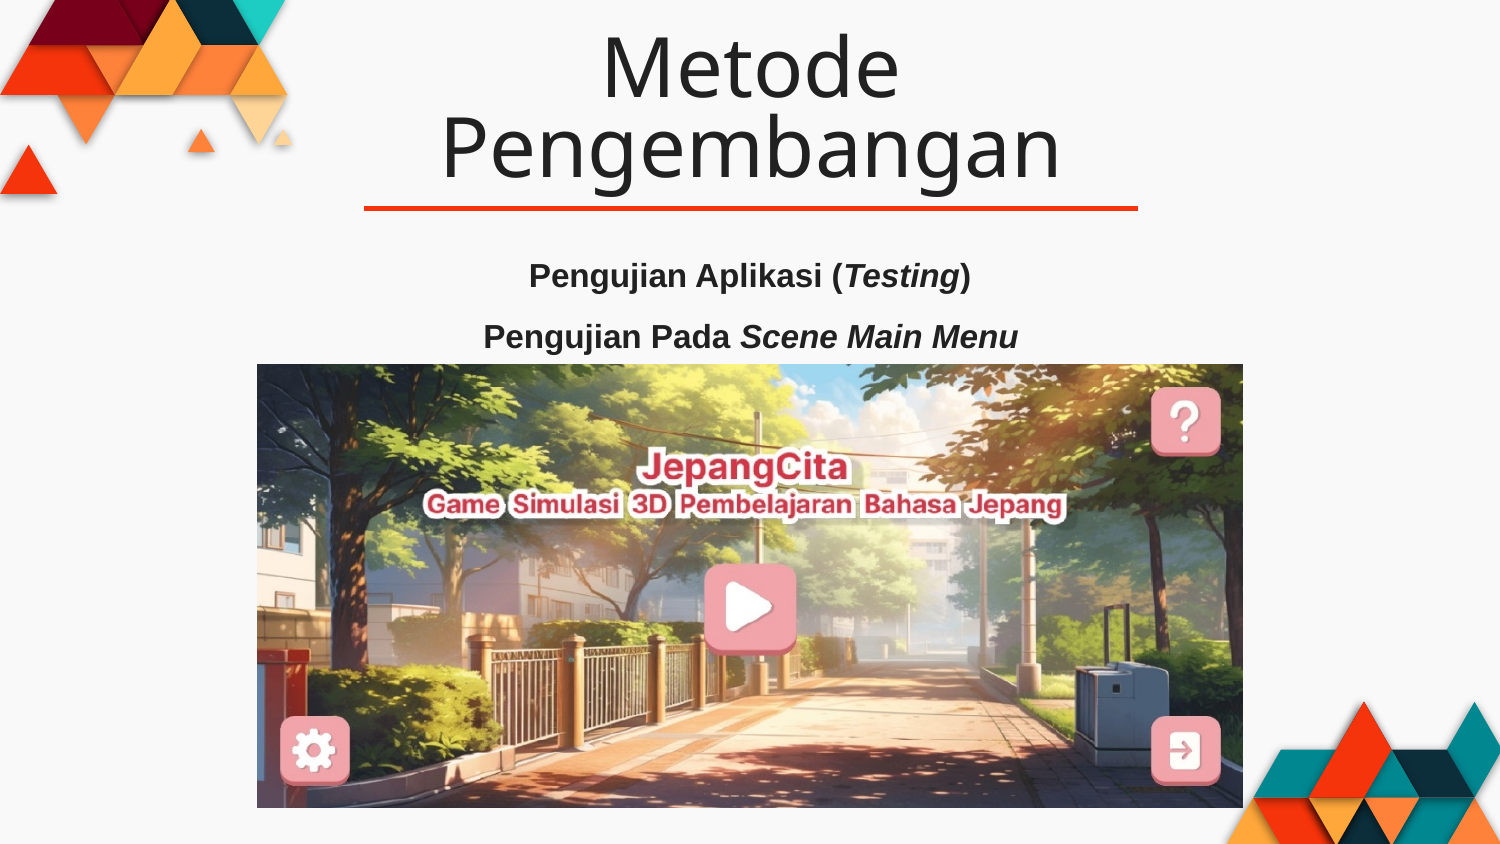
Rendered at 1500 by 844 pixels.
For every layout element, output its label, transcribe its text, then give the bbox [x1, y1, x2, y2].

subtitle Pengujian Aplikasi (Testing) [70, 219, 1430, 301]
title Metode Pengembangan [384, 63, 1118, 206]
text_box Pengujian Pada Scene Main Menu [71, 280, 1431, 347]
picture [256, 364, 1243, 809]
